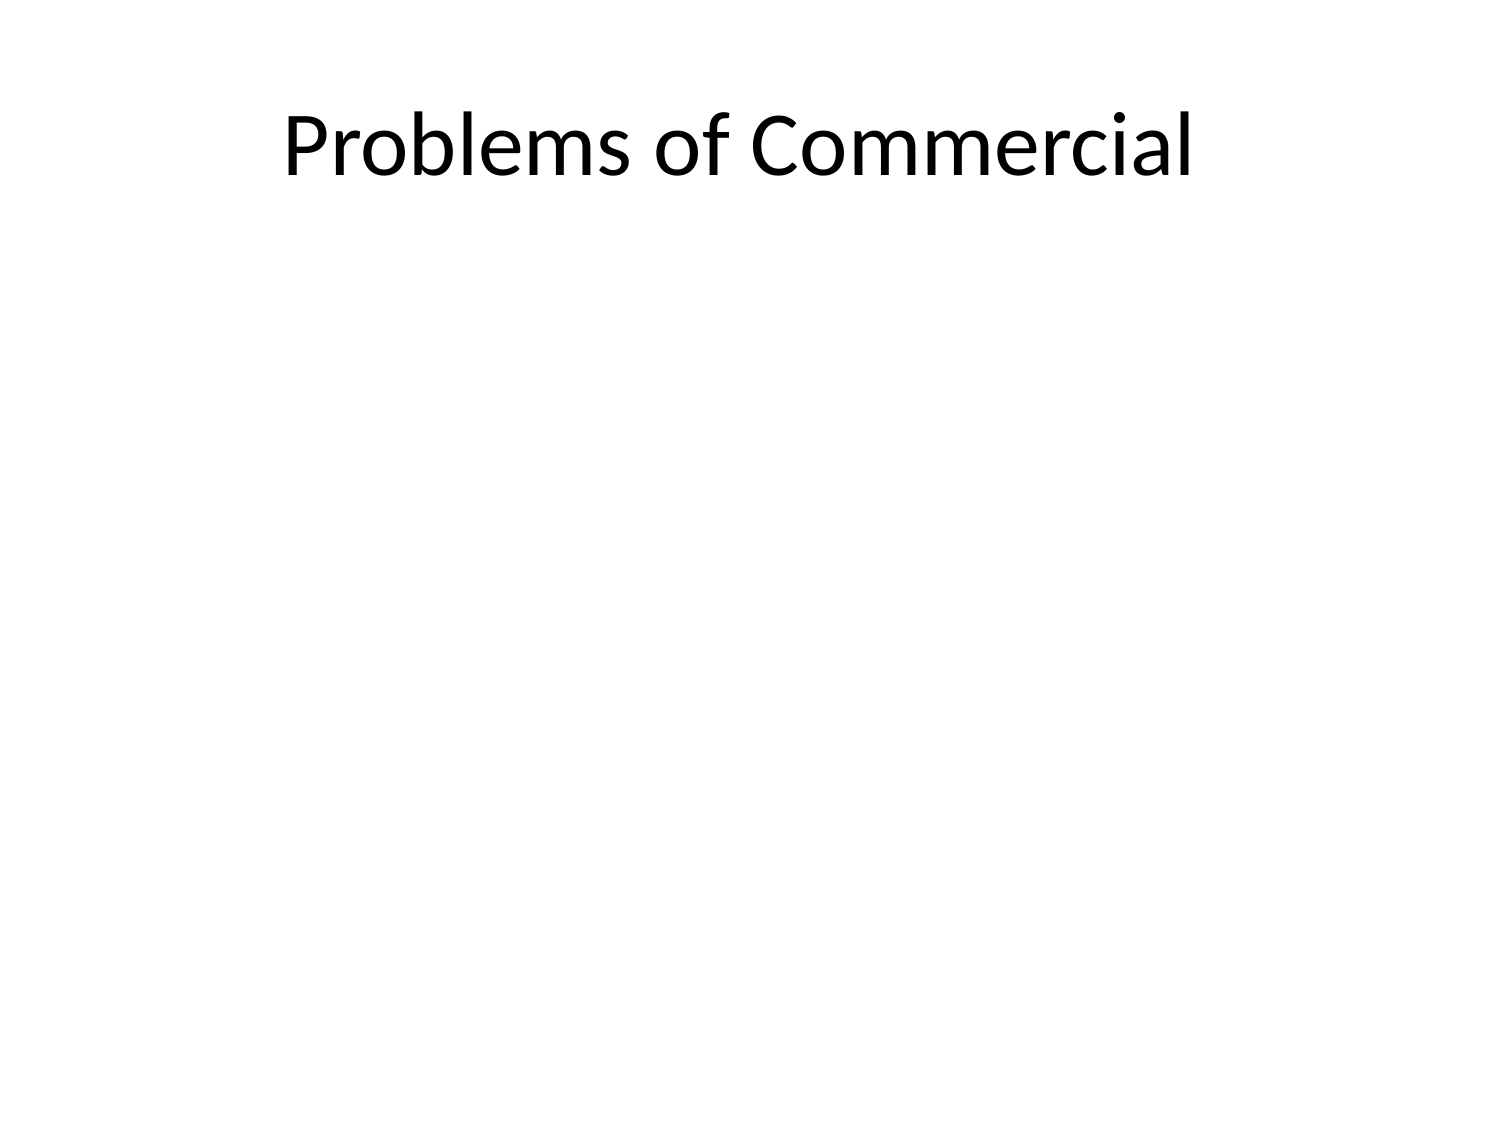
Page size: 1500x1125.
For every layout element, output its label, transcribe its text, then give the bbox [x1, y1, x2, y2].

title Problems of Commercial [75, 45, 1425, 233]
